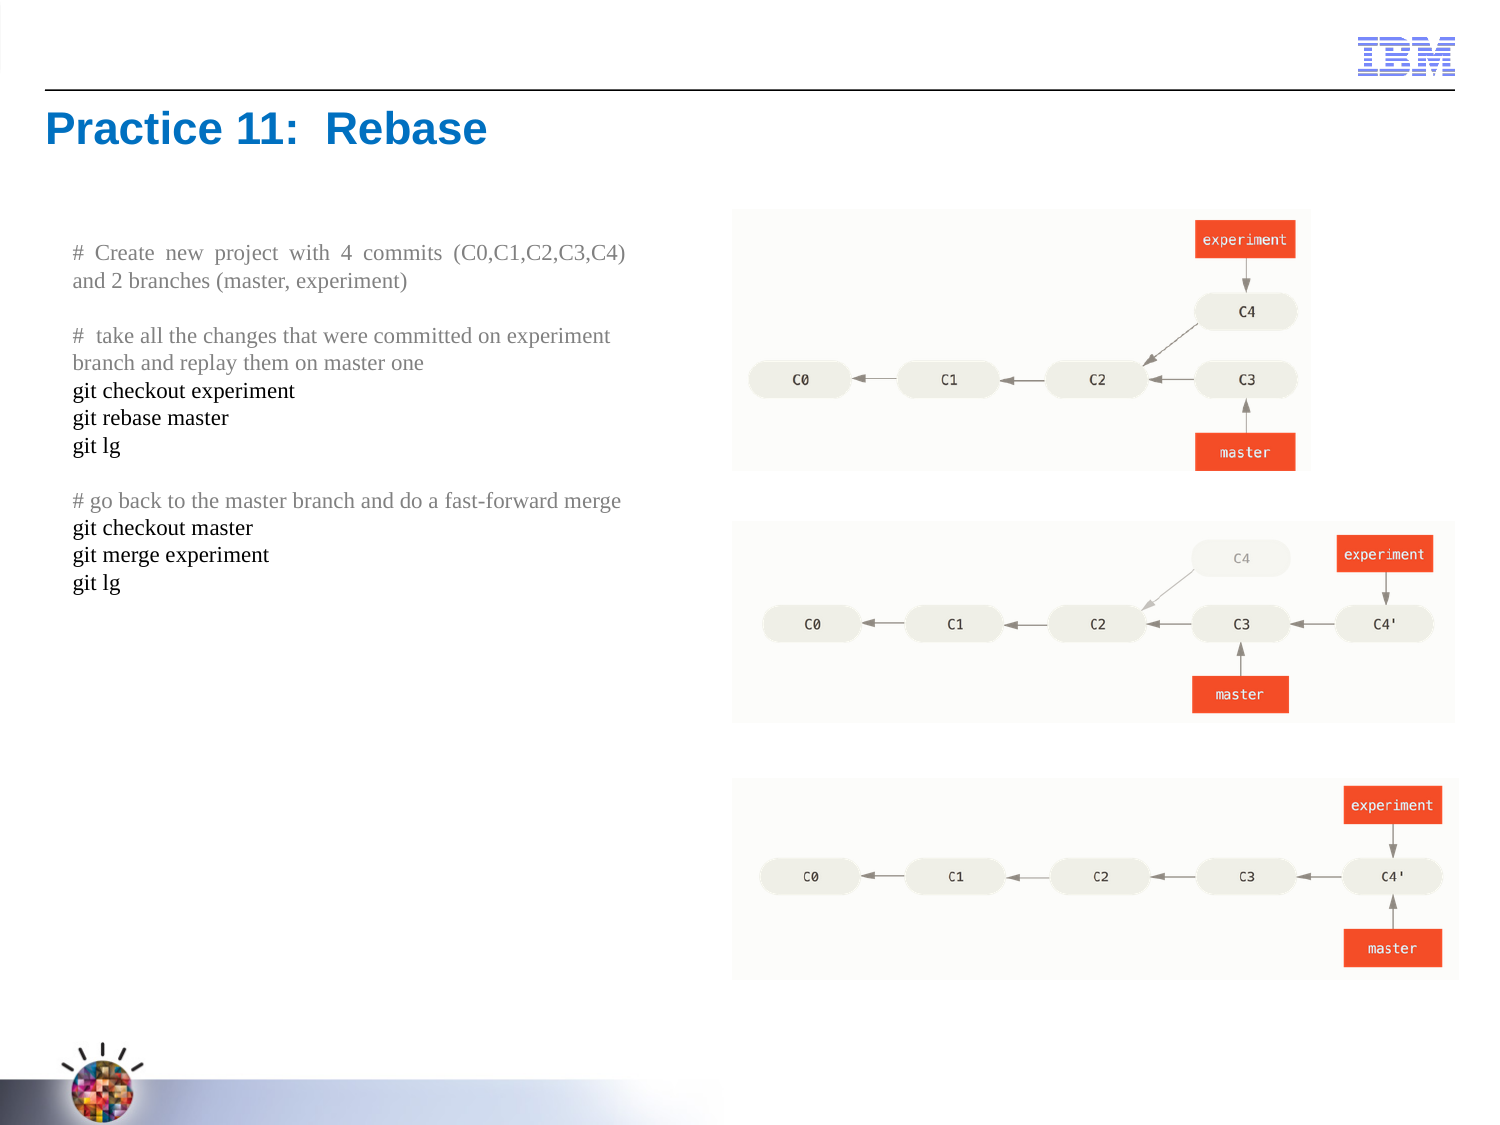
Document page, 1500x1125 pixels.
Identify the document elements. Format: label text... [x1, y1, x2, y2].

picture [732, 521, 1456, 723]
text_box # Create new project with 4 commits (C0,C1,C2,C3,C4) and 2 branches (master, experiment) # take all the changes that were committed on experiment branch and replay them on master one git checkout experiment git rebase master git lg # go back to the master branch and do a fast-forward merge git checkout master git merge experiment git lg [57, 230, 641, 603]
picture [1358, 37, 1455, 76]
picture [0, 1041, 724, 1125]
picture [732, 777, 1460, 980]
picture [732, 208, 1312, 472]
title Practice 11: Rebase [29, 97, 1456, 160]
